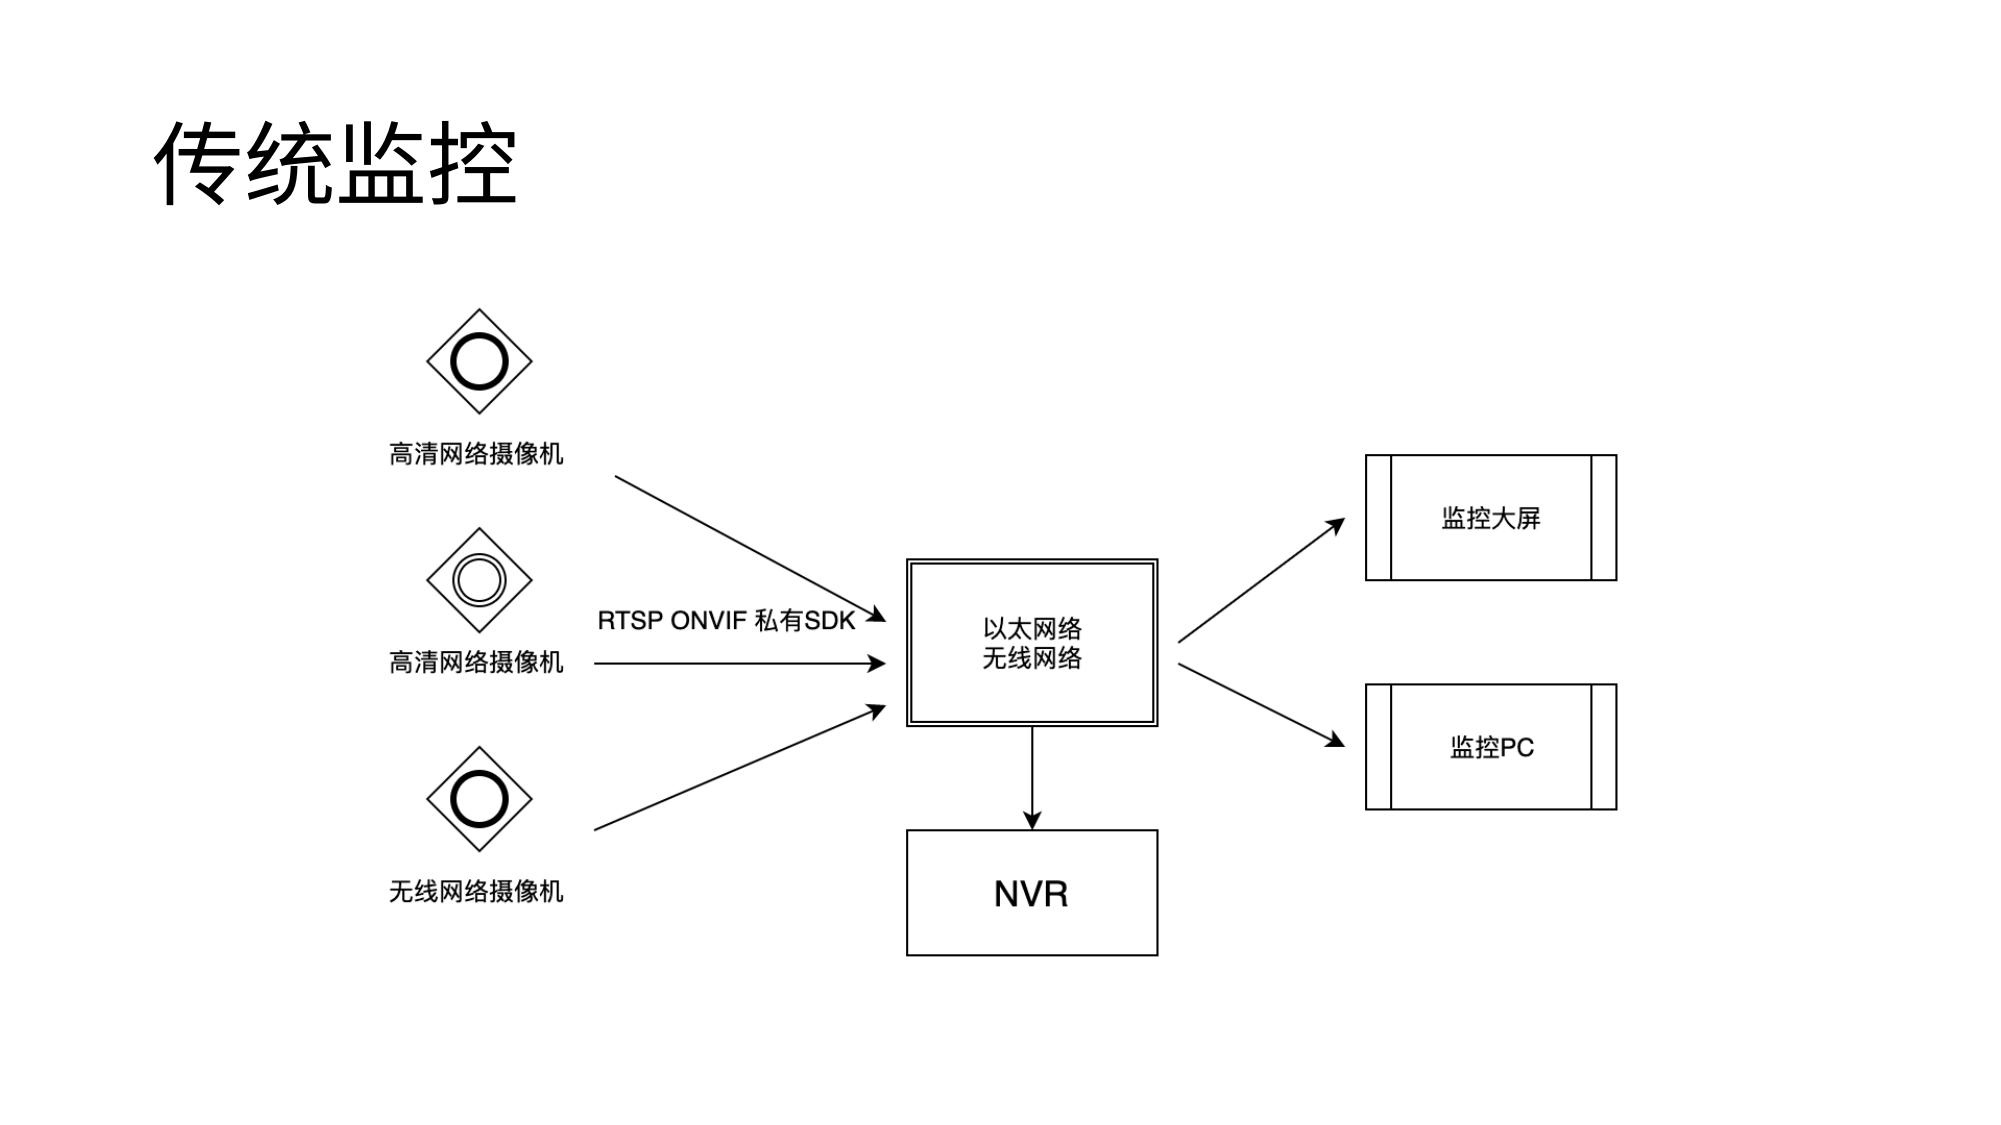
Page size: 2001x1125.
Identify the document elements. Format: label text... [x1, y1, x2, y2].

title 传统监控 [137, 59, 1863, 278]
picture [322, 277, 1678, 1021]
